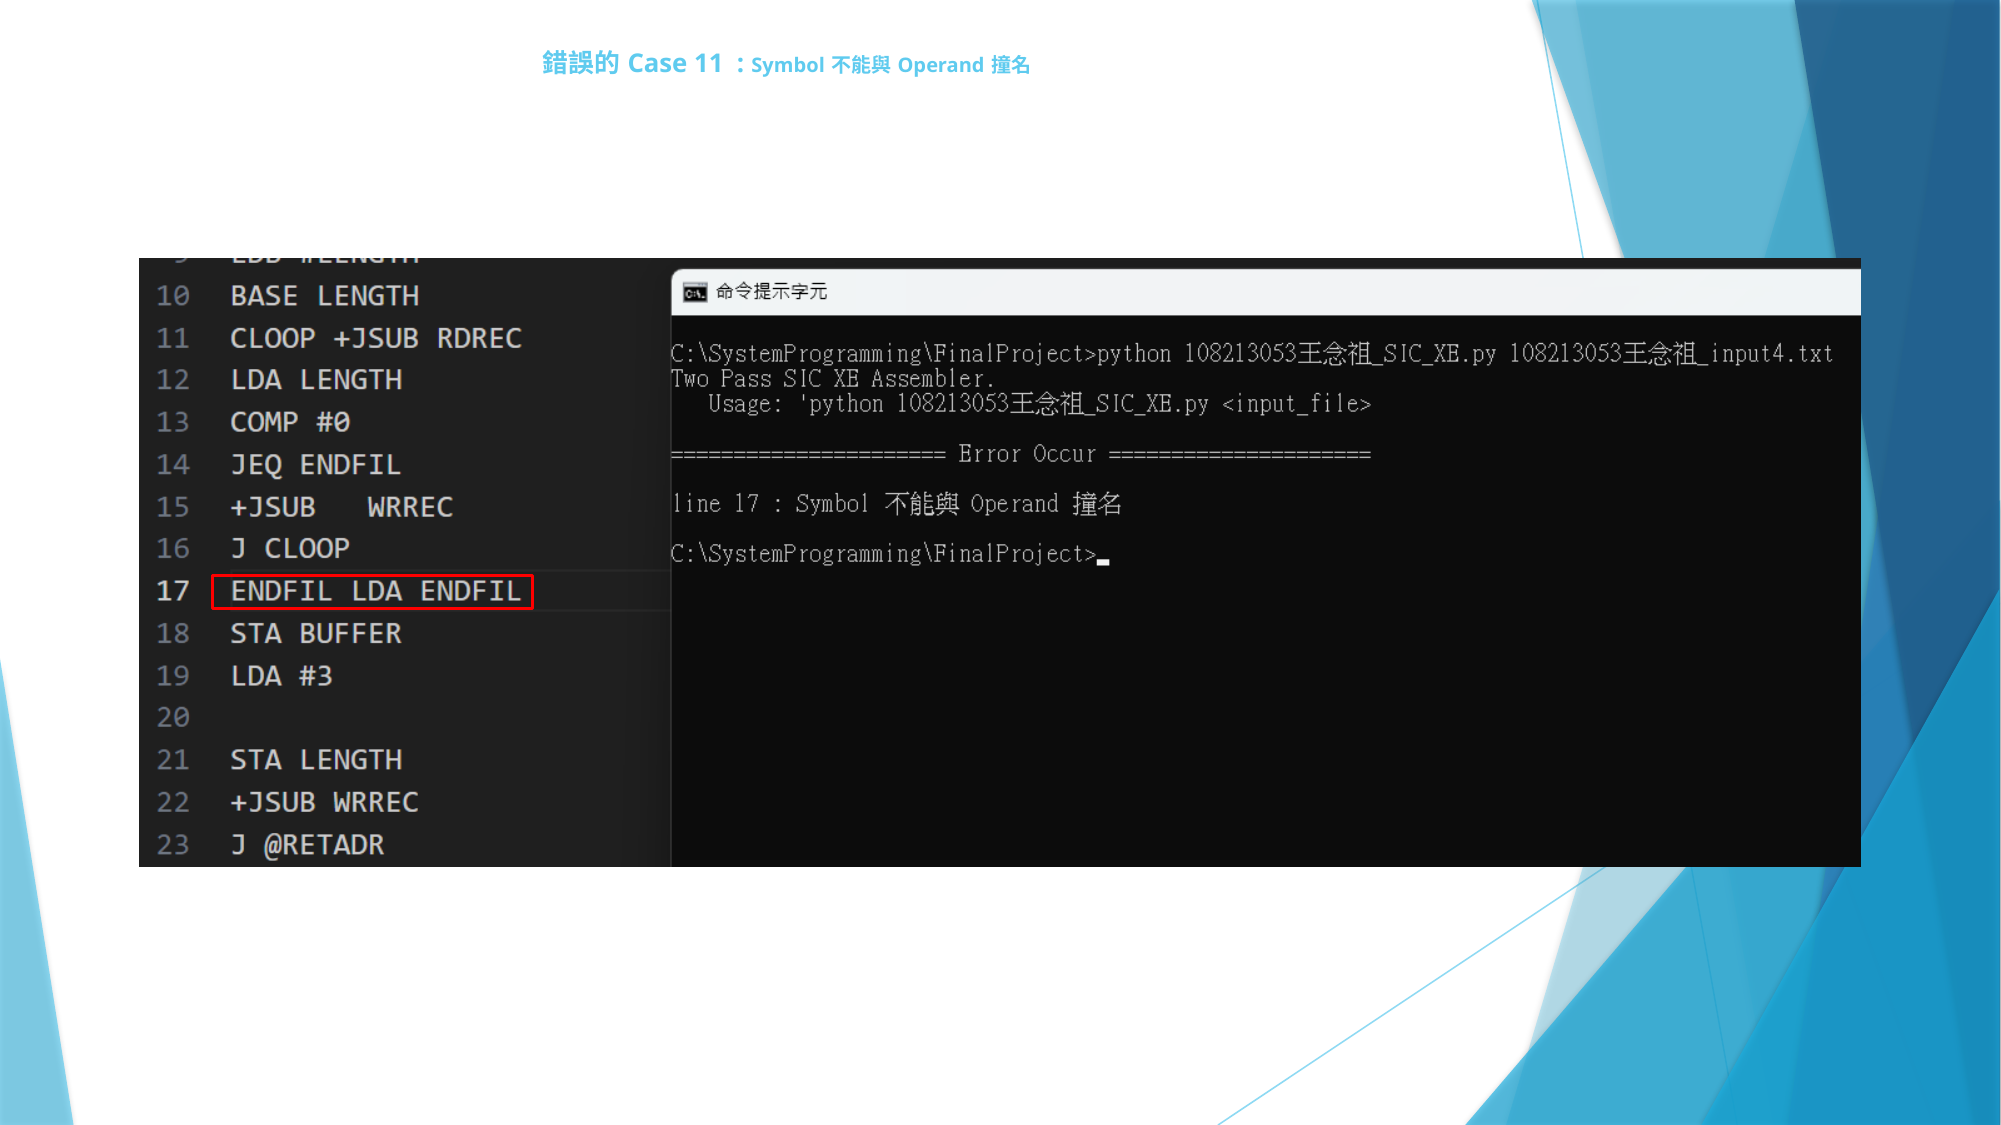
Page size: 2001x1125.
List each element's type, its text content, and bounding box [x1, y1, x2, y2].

picture [138, 257, 1862, 868]
title 錯誤的 Case 11 : Symbol 不能與 Operand 撞名 [50, 39, 1524, 148]
